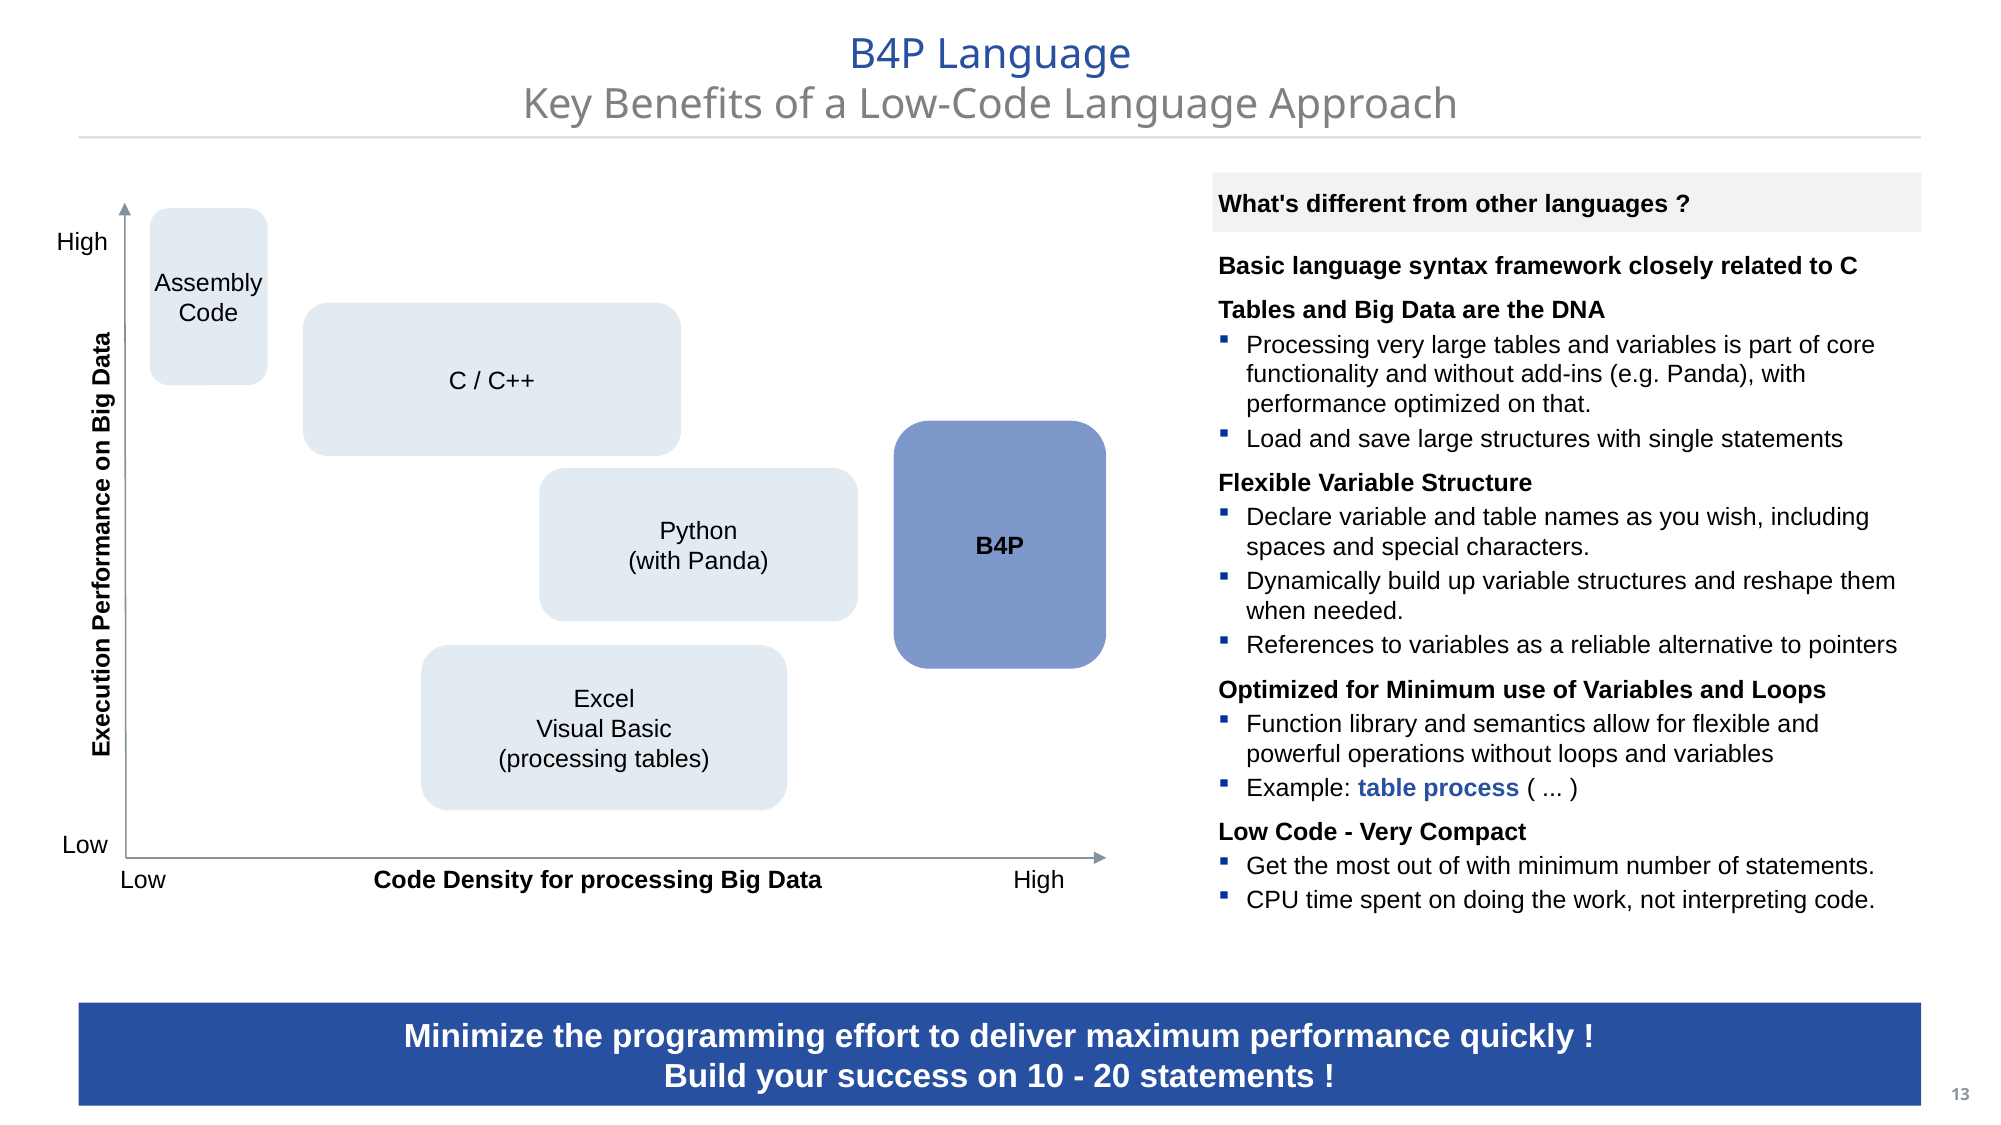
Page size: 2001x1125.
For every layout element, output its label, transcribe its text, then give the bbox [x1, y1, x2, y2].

text_box C / C++ [300, 300, 684, 459]
text_box Minimize the programming effort to deliver maximum performance quickly ! Build your success on 10 - 20 statements ! [77, 1000, 1923, 1108]
text_box Basic language syntax framework closely related to C Tables and Big Data are the DNA Processing very large tables and variables is part of core functionality and without add-ins (e.g. Panda), with performance optimized on that. Load and save large structures with single statements Flexible Variable Structure Declare variable and table names as you wish, including spaces and special characters. Dynamically build up variable structures and reshape them when needed. References to variables as a reliable alternative to pointers Optimized for Minimum use of Variables and Loops Function library and semantics allow for flexible and powerful operations without loops and variables Example: table process ( ... ) Low Code - Very Compact Get the most out of with minimum number of statements. CPU time spent on doing the work, not interpreting code. [1210, 241, 1923, 883]
text_box Python (with Panda) [537, 465, 861, 624]
text_box Low [41, 820, 116, 872]
text_box Low [112, 856, 234, 907]
text_box Code Density for processing Big Data [313, 867, 884, 907]
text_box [121, 856, 234, 864]
text_box B4P [891, 418, 1109, 671]
text_box What's different from other languages ? [1210, 171, 1923, 234]
text_box High [951, 867, 1073, 907]
text_box Execution Performance on Big Data [77, 301, 119, 789]
title B4P Language Key Benefits of a Low-Code Language Approach [76, 19, 1920, 138]
text_box Excel Visual Basic (processing tables) [419, 642, 790, 813]
text_box Assembly Code [147, 206, 270, 388]
text_box High [41, 218, 116, 269]
